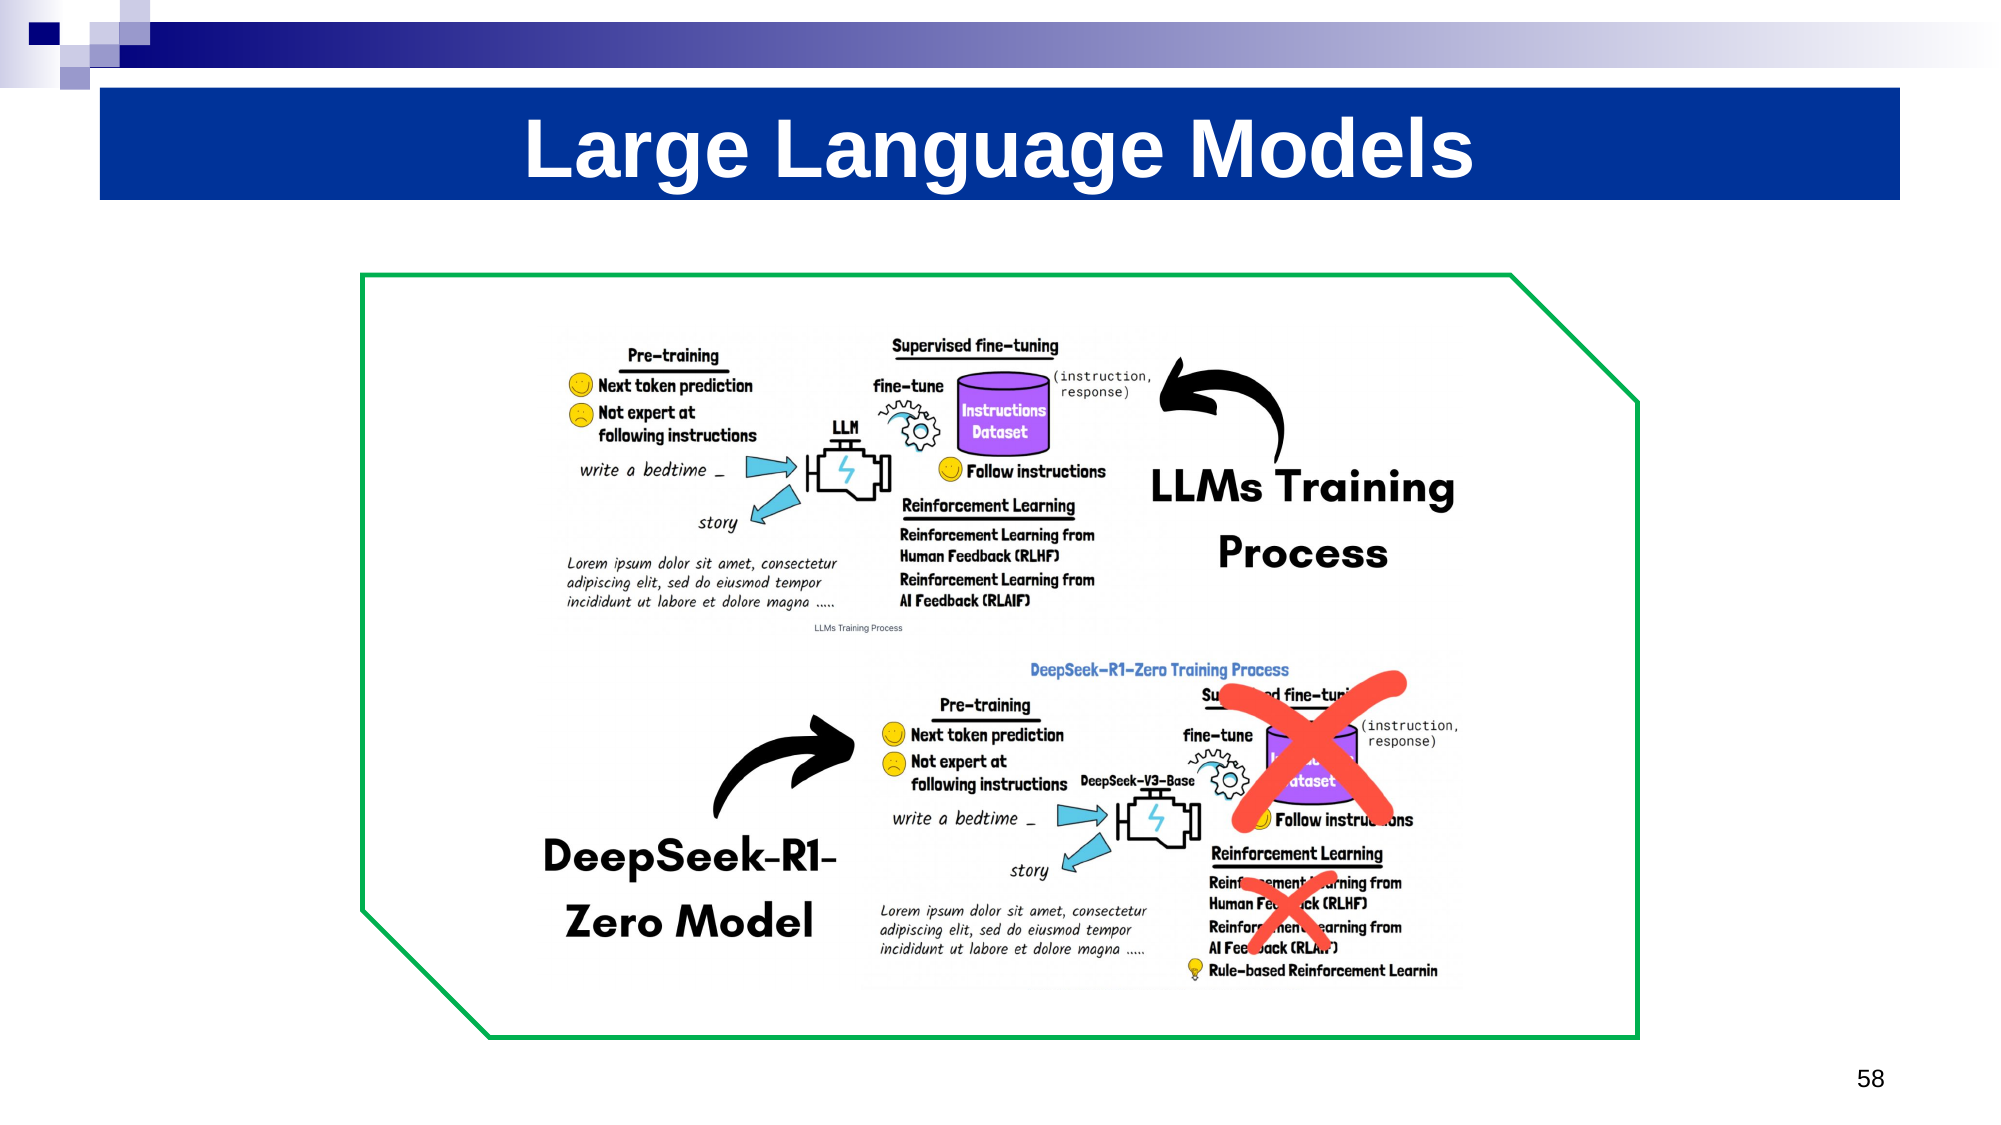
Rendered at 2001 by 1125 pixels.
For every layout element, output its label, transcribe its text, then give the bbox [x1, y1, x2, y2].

slide_number 58 [1666, 1024, 1901, 1101]
text_box [362, 274, 1638, 1038]
picture [536, 324, 1464, 990]
title Large Language Models [99, 87, 1900, 200]
